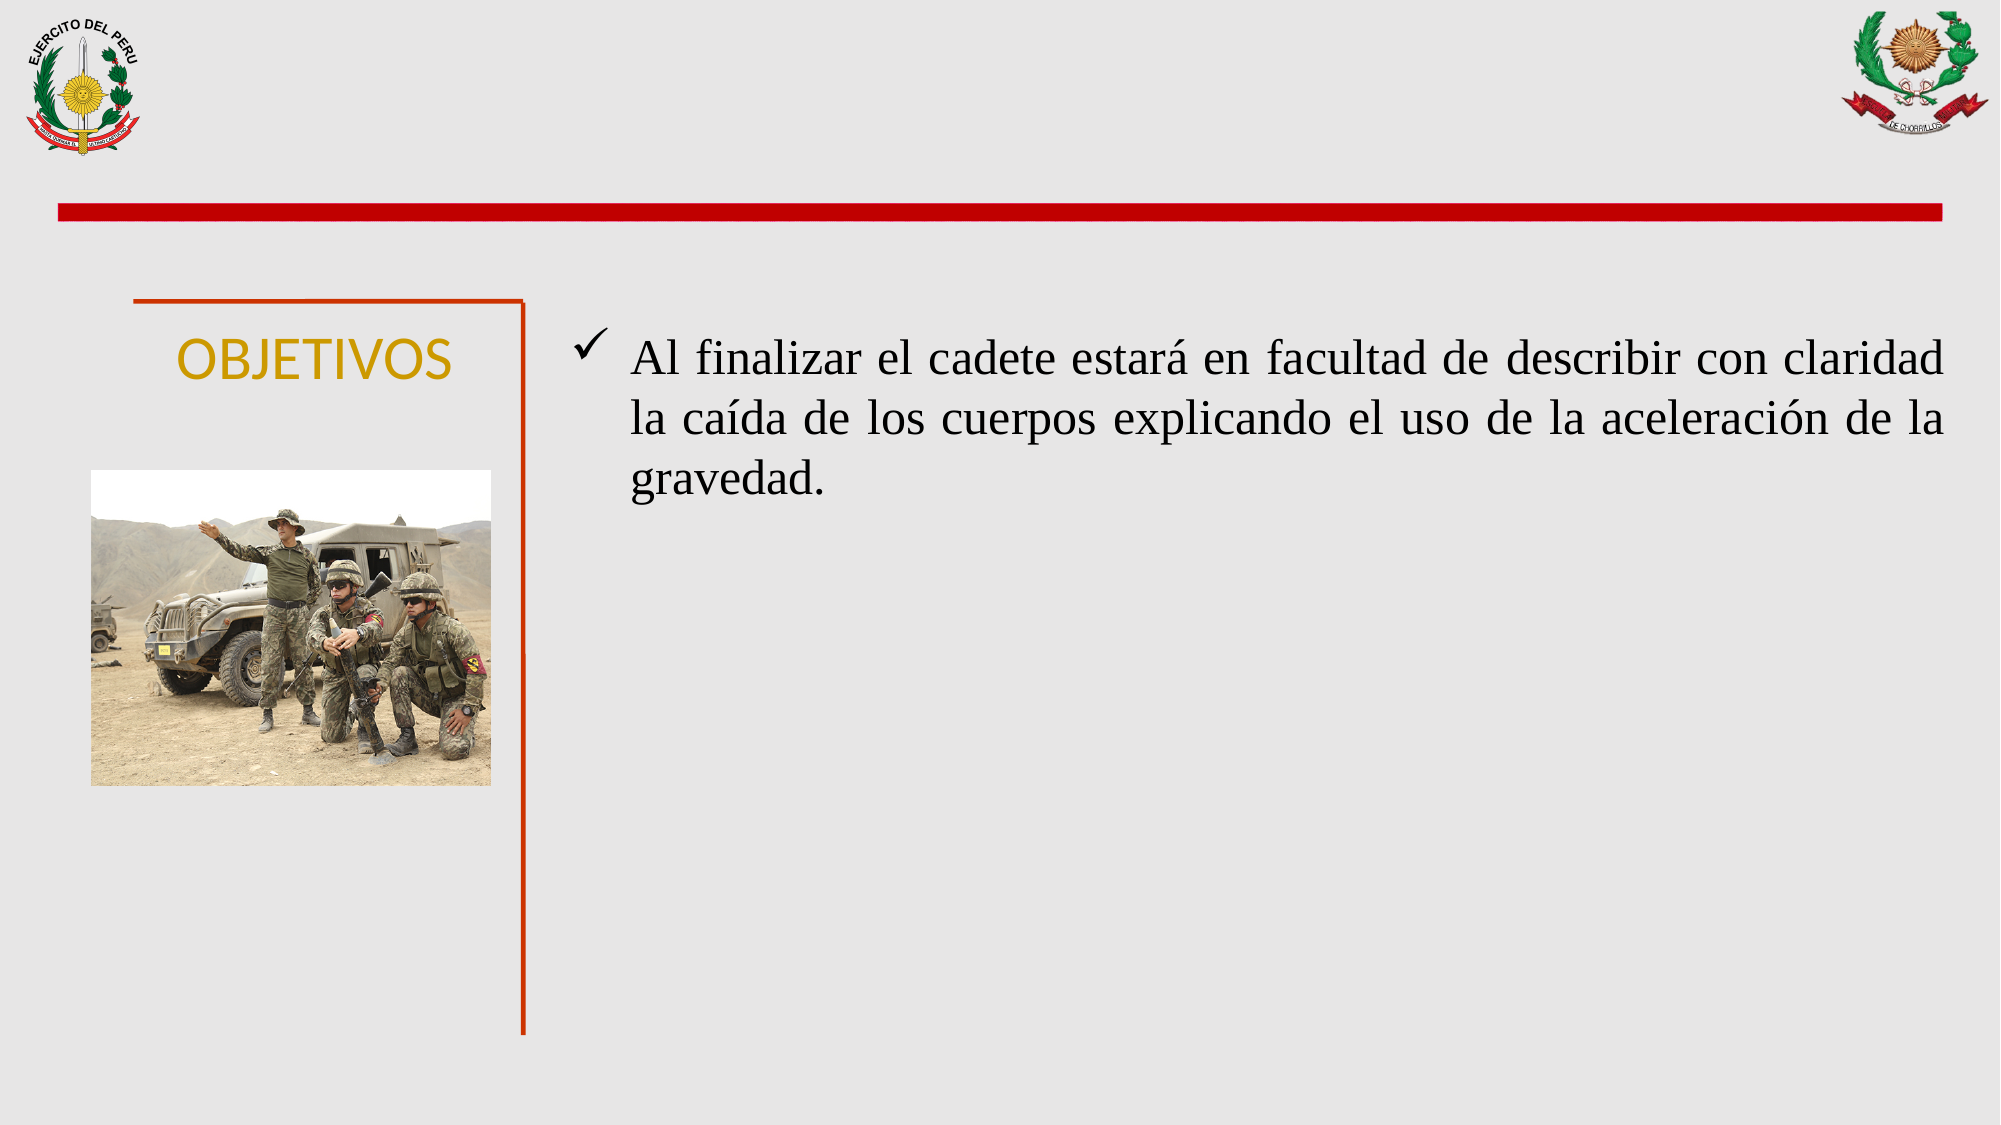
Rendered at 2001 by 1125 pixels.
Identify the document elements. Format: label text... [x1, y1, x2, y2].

picture [91, 470, 491, 786]
text_box Al finalizar el cadete estará en facultad de describir con claridad la caída de los cuerpos explicando el uso de la aceleración de la gravedad. [555, 256, 1961, 512]
text_box OBJETIVOS [112, 301, 512, 408]
picture [26, 19, 140, 156]
picture [1822, 0, 1999, 146]
